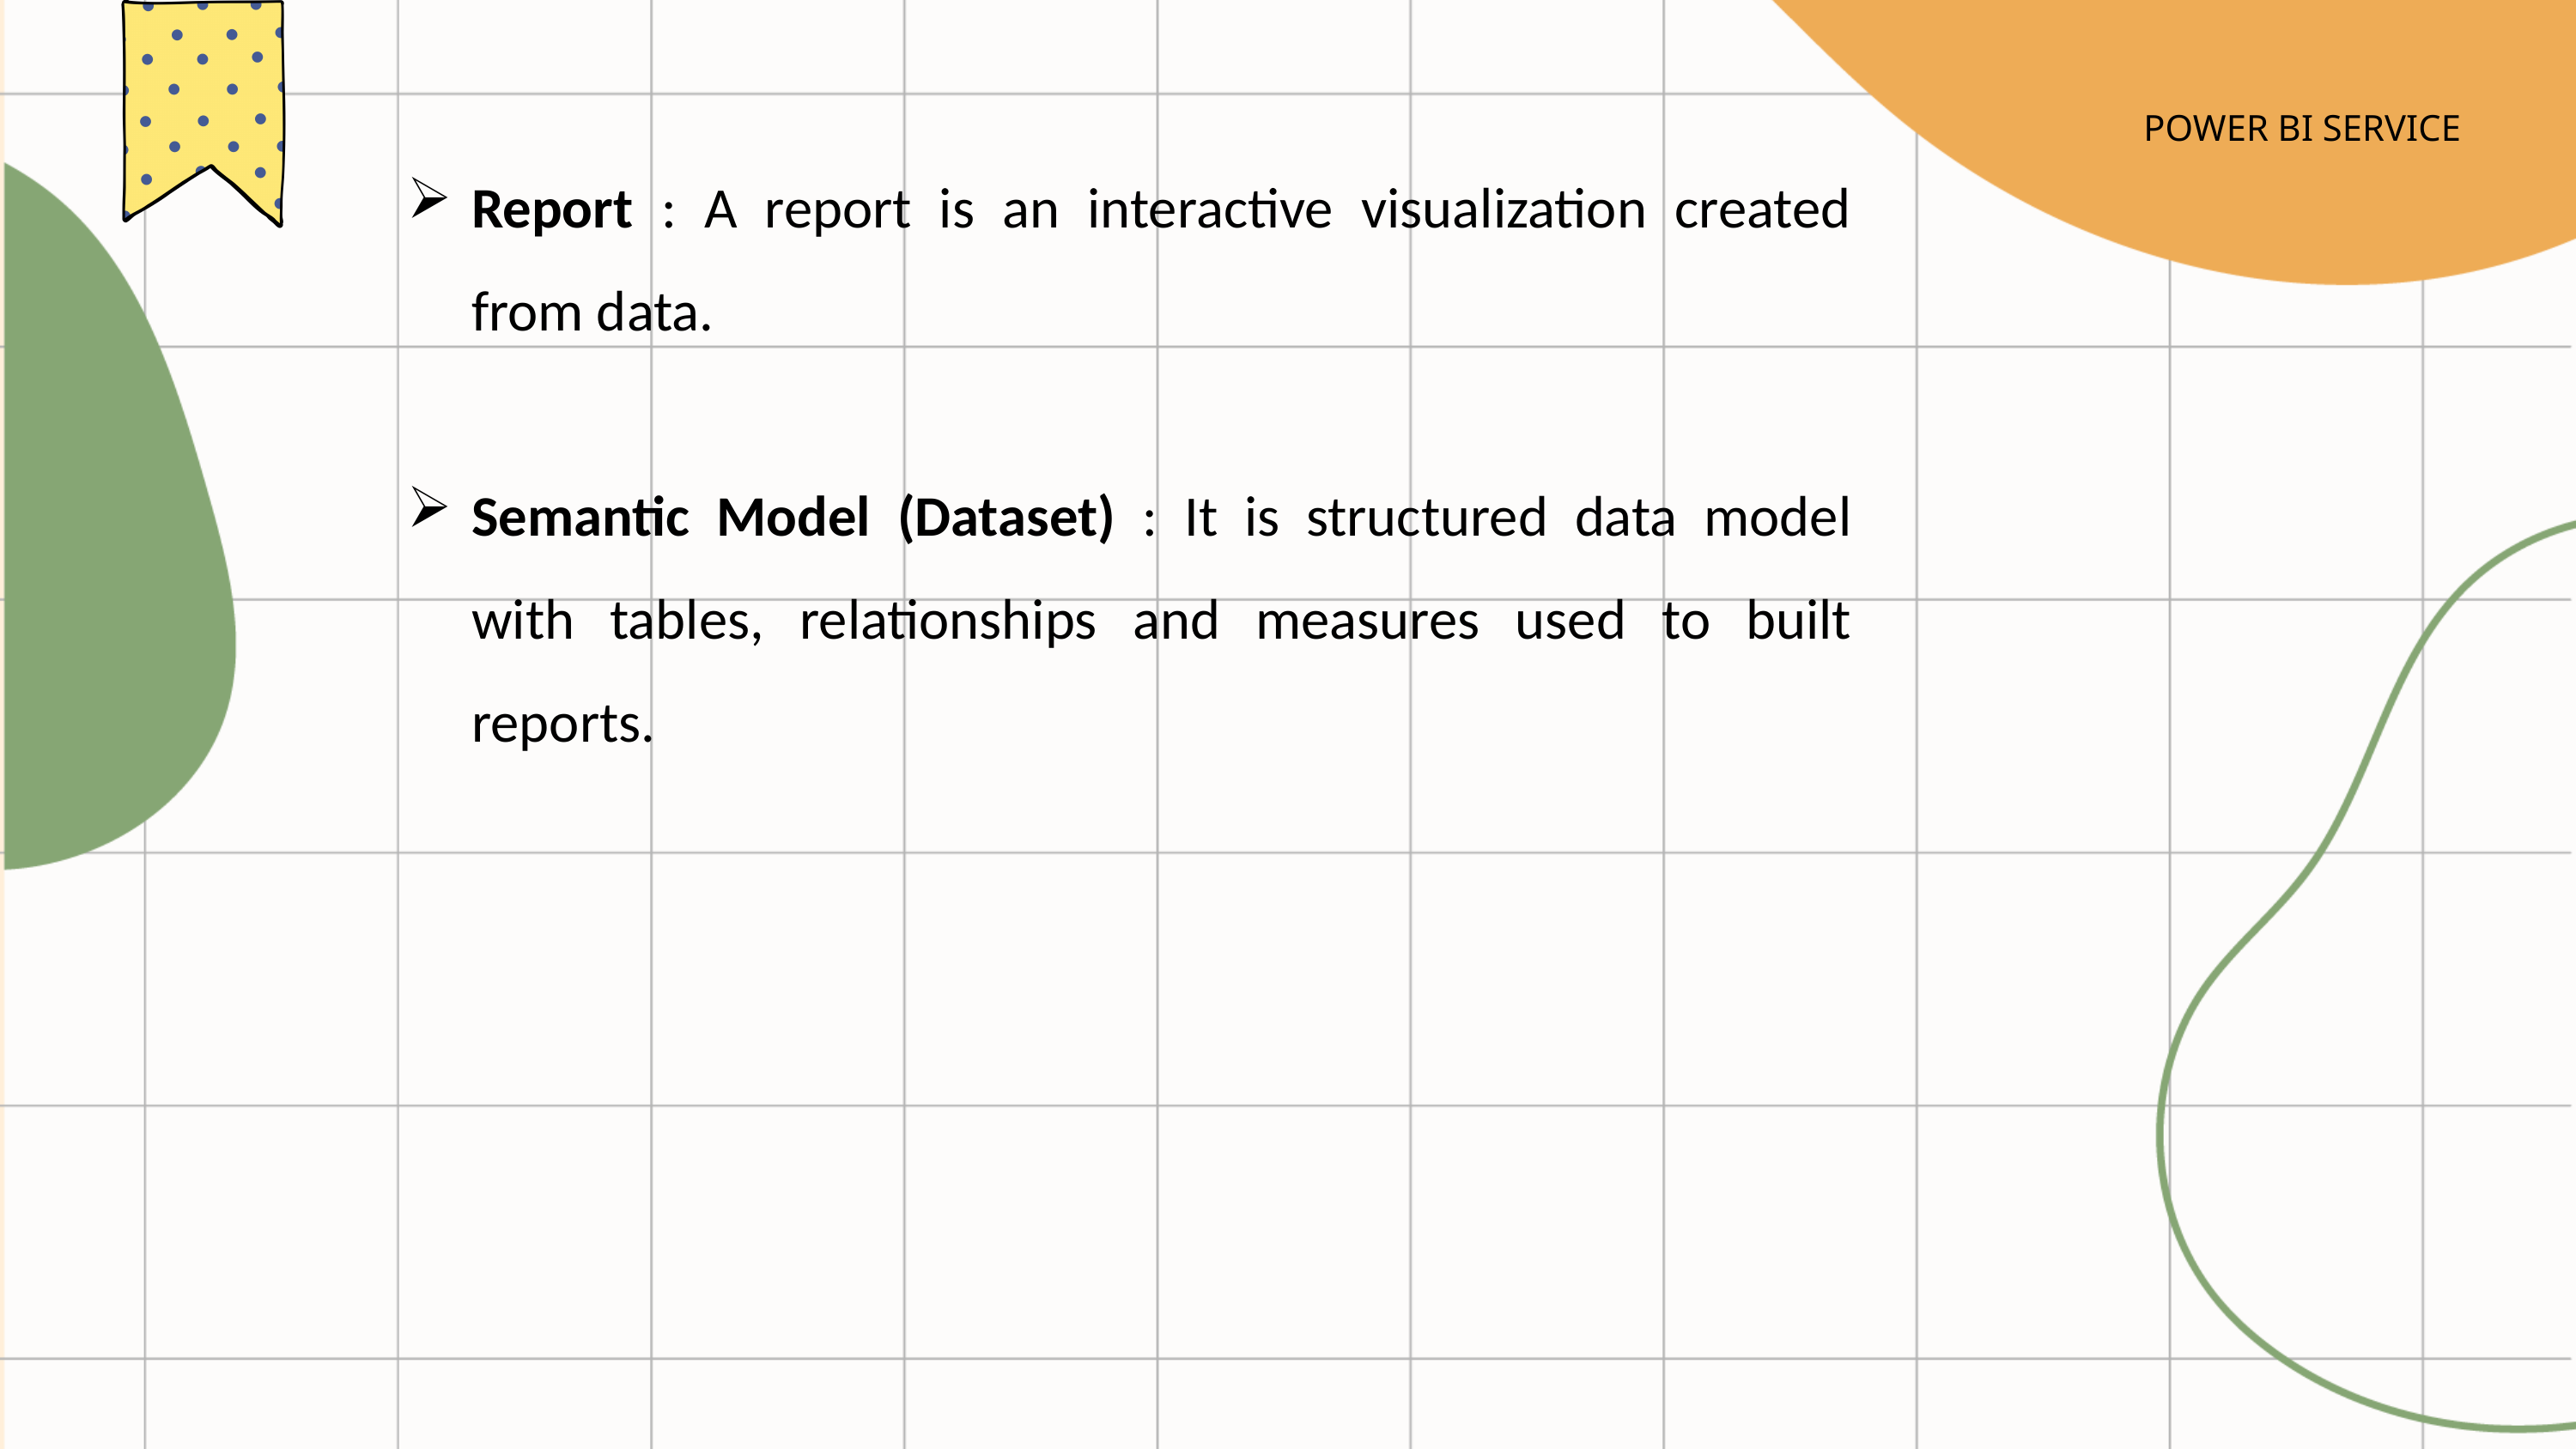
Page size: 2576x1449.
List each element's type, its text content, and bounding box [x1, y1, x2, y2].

text_box Report : A report is an interactive visualization created from data. Semantic Model (Dataset) : It is structured data model with tables, relationships and measures used to built reports. [394, 27, 1865, 1091]
text_box [121, 0, 286, 228]
text_box [0, 0, 2576, 1449]
text_box POWER BI SERVICE [2071, 84, 2533, 149]
